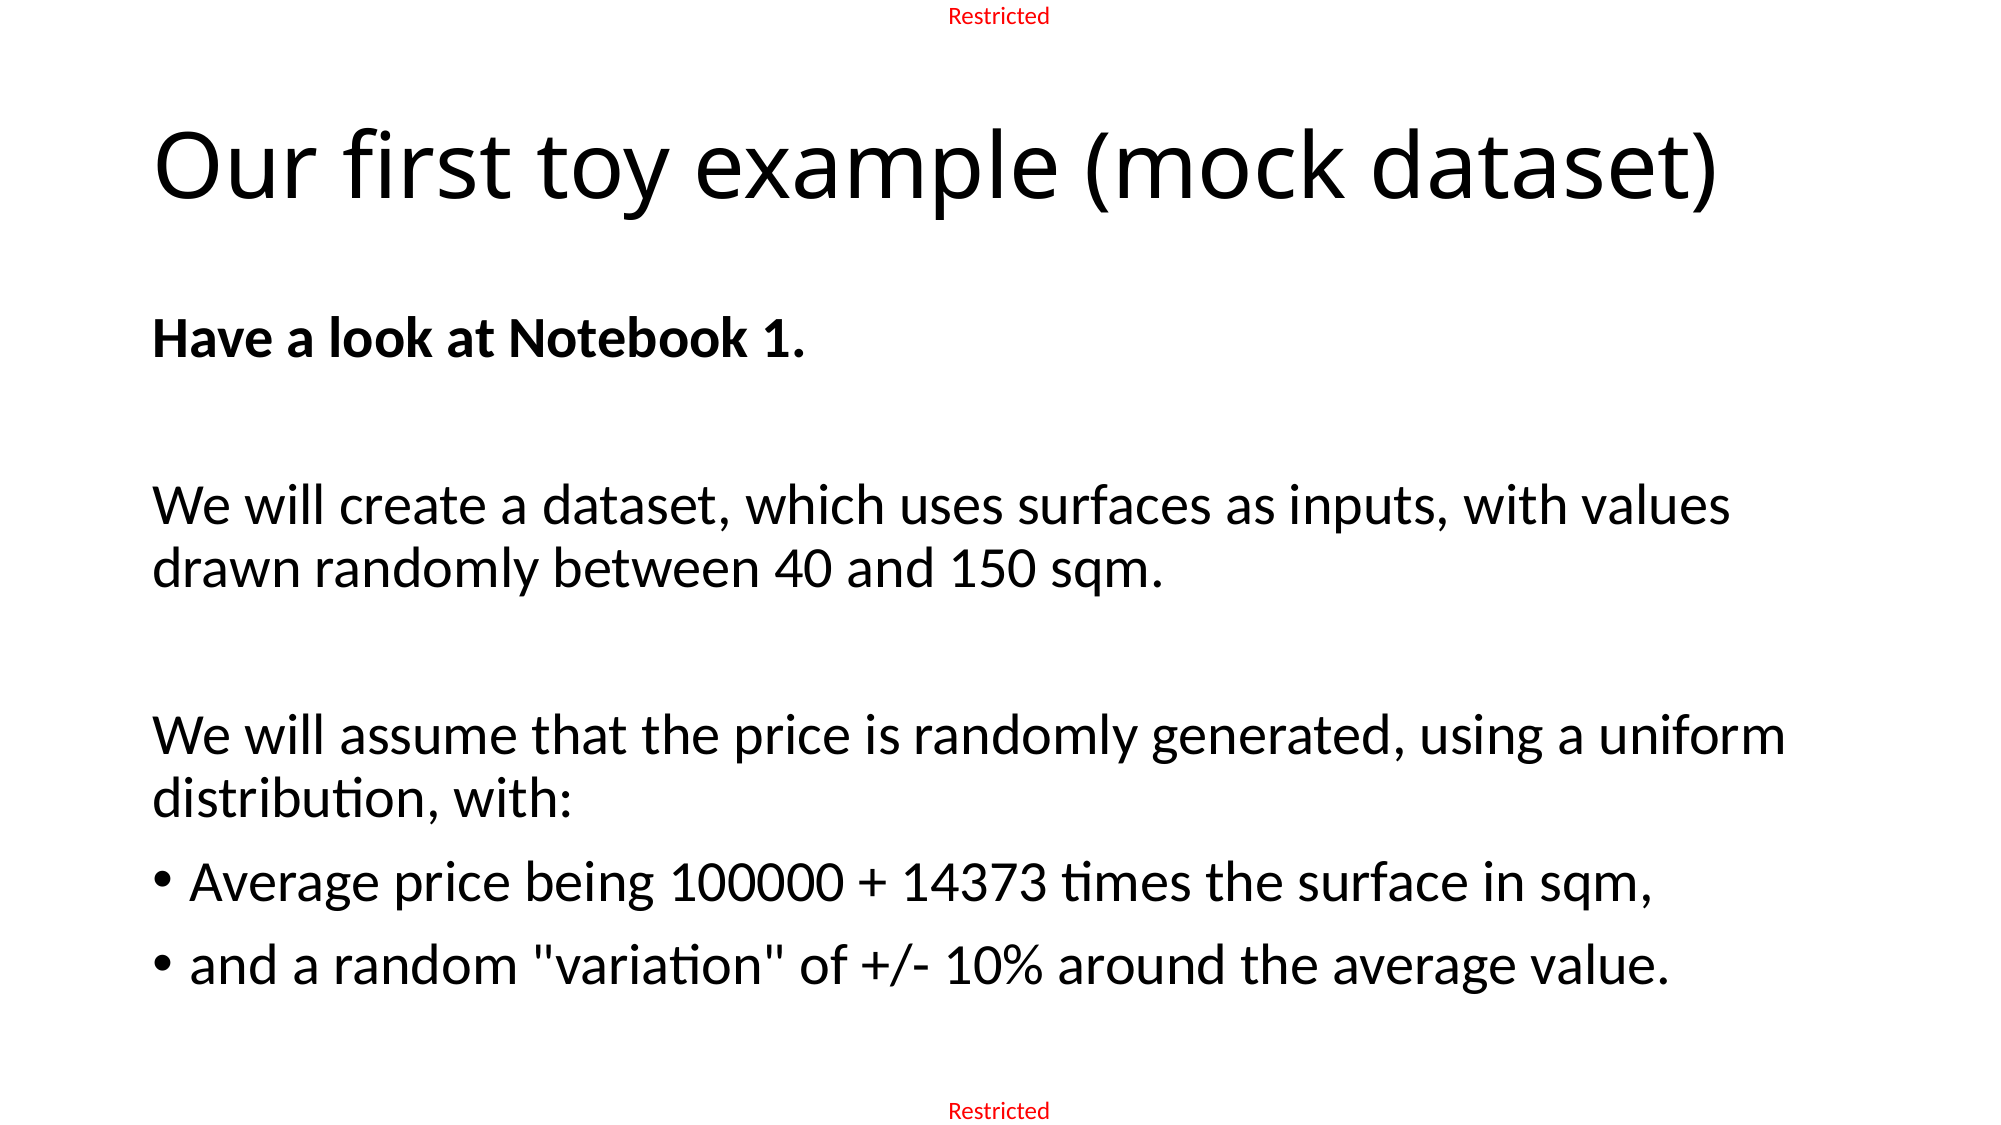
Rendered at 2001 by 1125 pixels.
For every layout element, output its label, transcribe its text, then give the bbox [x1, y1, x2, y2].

list Have a look at Notebook 1. We will create a dataset, which uses surfaces as inputs, with values drawn randomly between 40 and 150 sqm. We will assume that the price is randomly generated, using a uniform distribution, with: Average price being 100000 + 14373 times the surface in sqm, and a random "variation" of +/- 10% around the average value. [137, 299, 1863, 1078]
title Our first toy example (mock dataset) [137, 59, 1863, 278]
